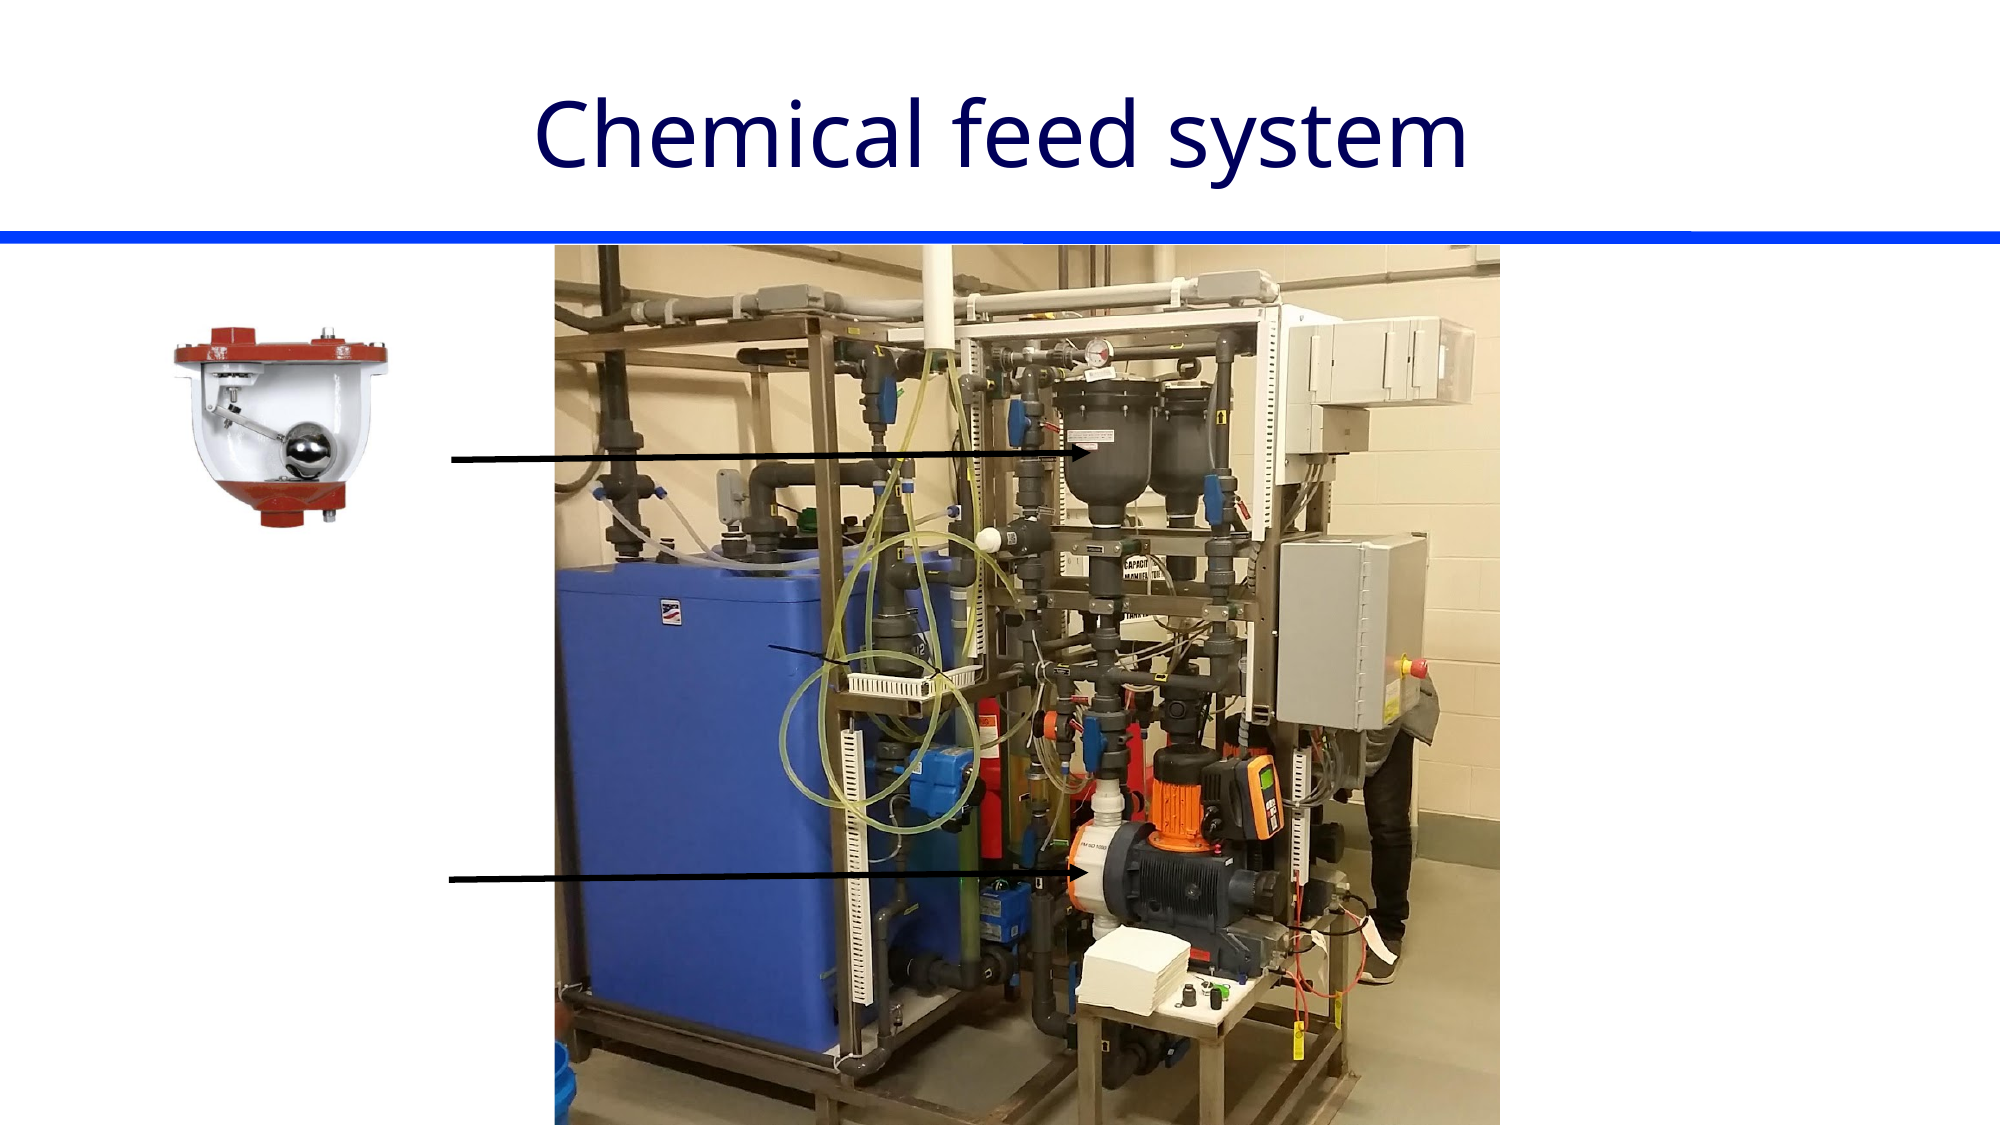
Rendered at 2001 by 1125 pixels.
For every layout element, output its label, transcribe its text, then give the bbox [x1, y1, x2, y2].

picture [554, 244, 1501, 1125]
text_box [451, 452, 1092, 461]
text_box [448, 872, 1089, 880]
title Chemical feed system [75, 37, 1930, 225]
picture [161, 309, 400, 550]
